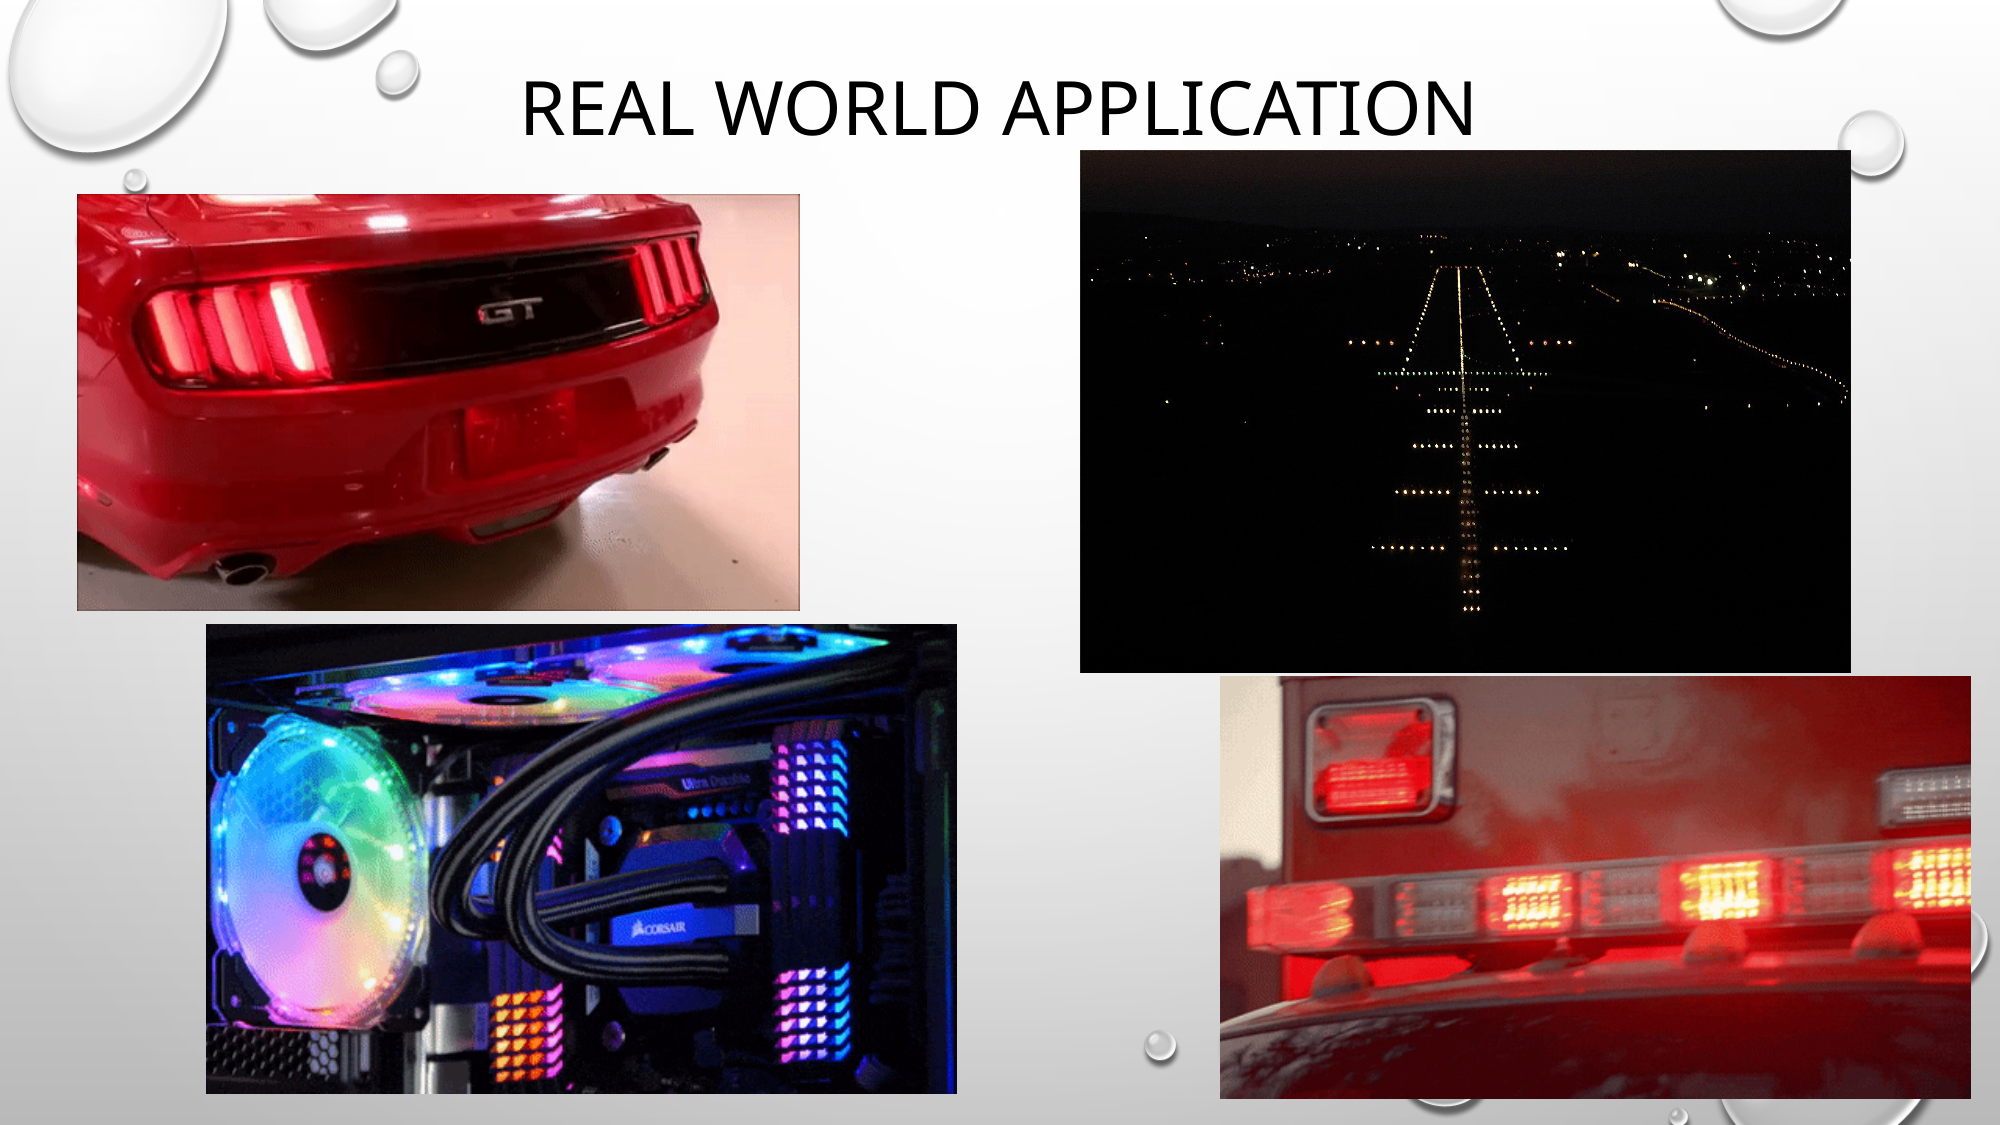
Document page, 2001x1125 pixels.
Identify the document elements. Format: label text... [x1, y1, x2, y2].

title Real world application [149, 46, 1851, 175]
picture [0, 0, 2000, 1125]
